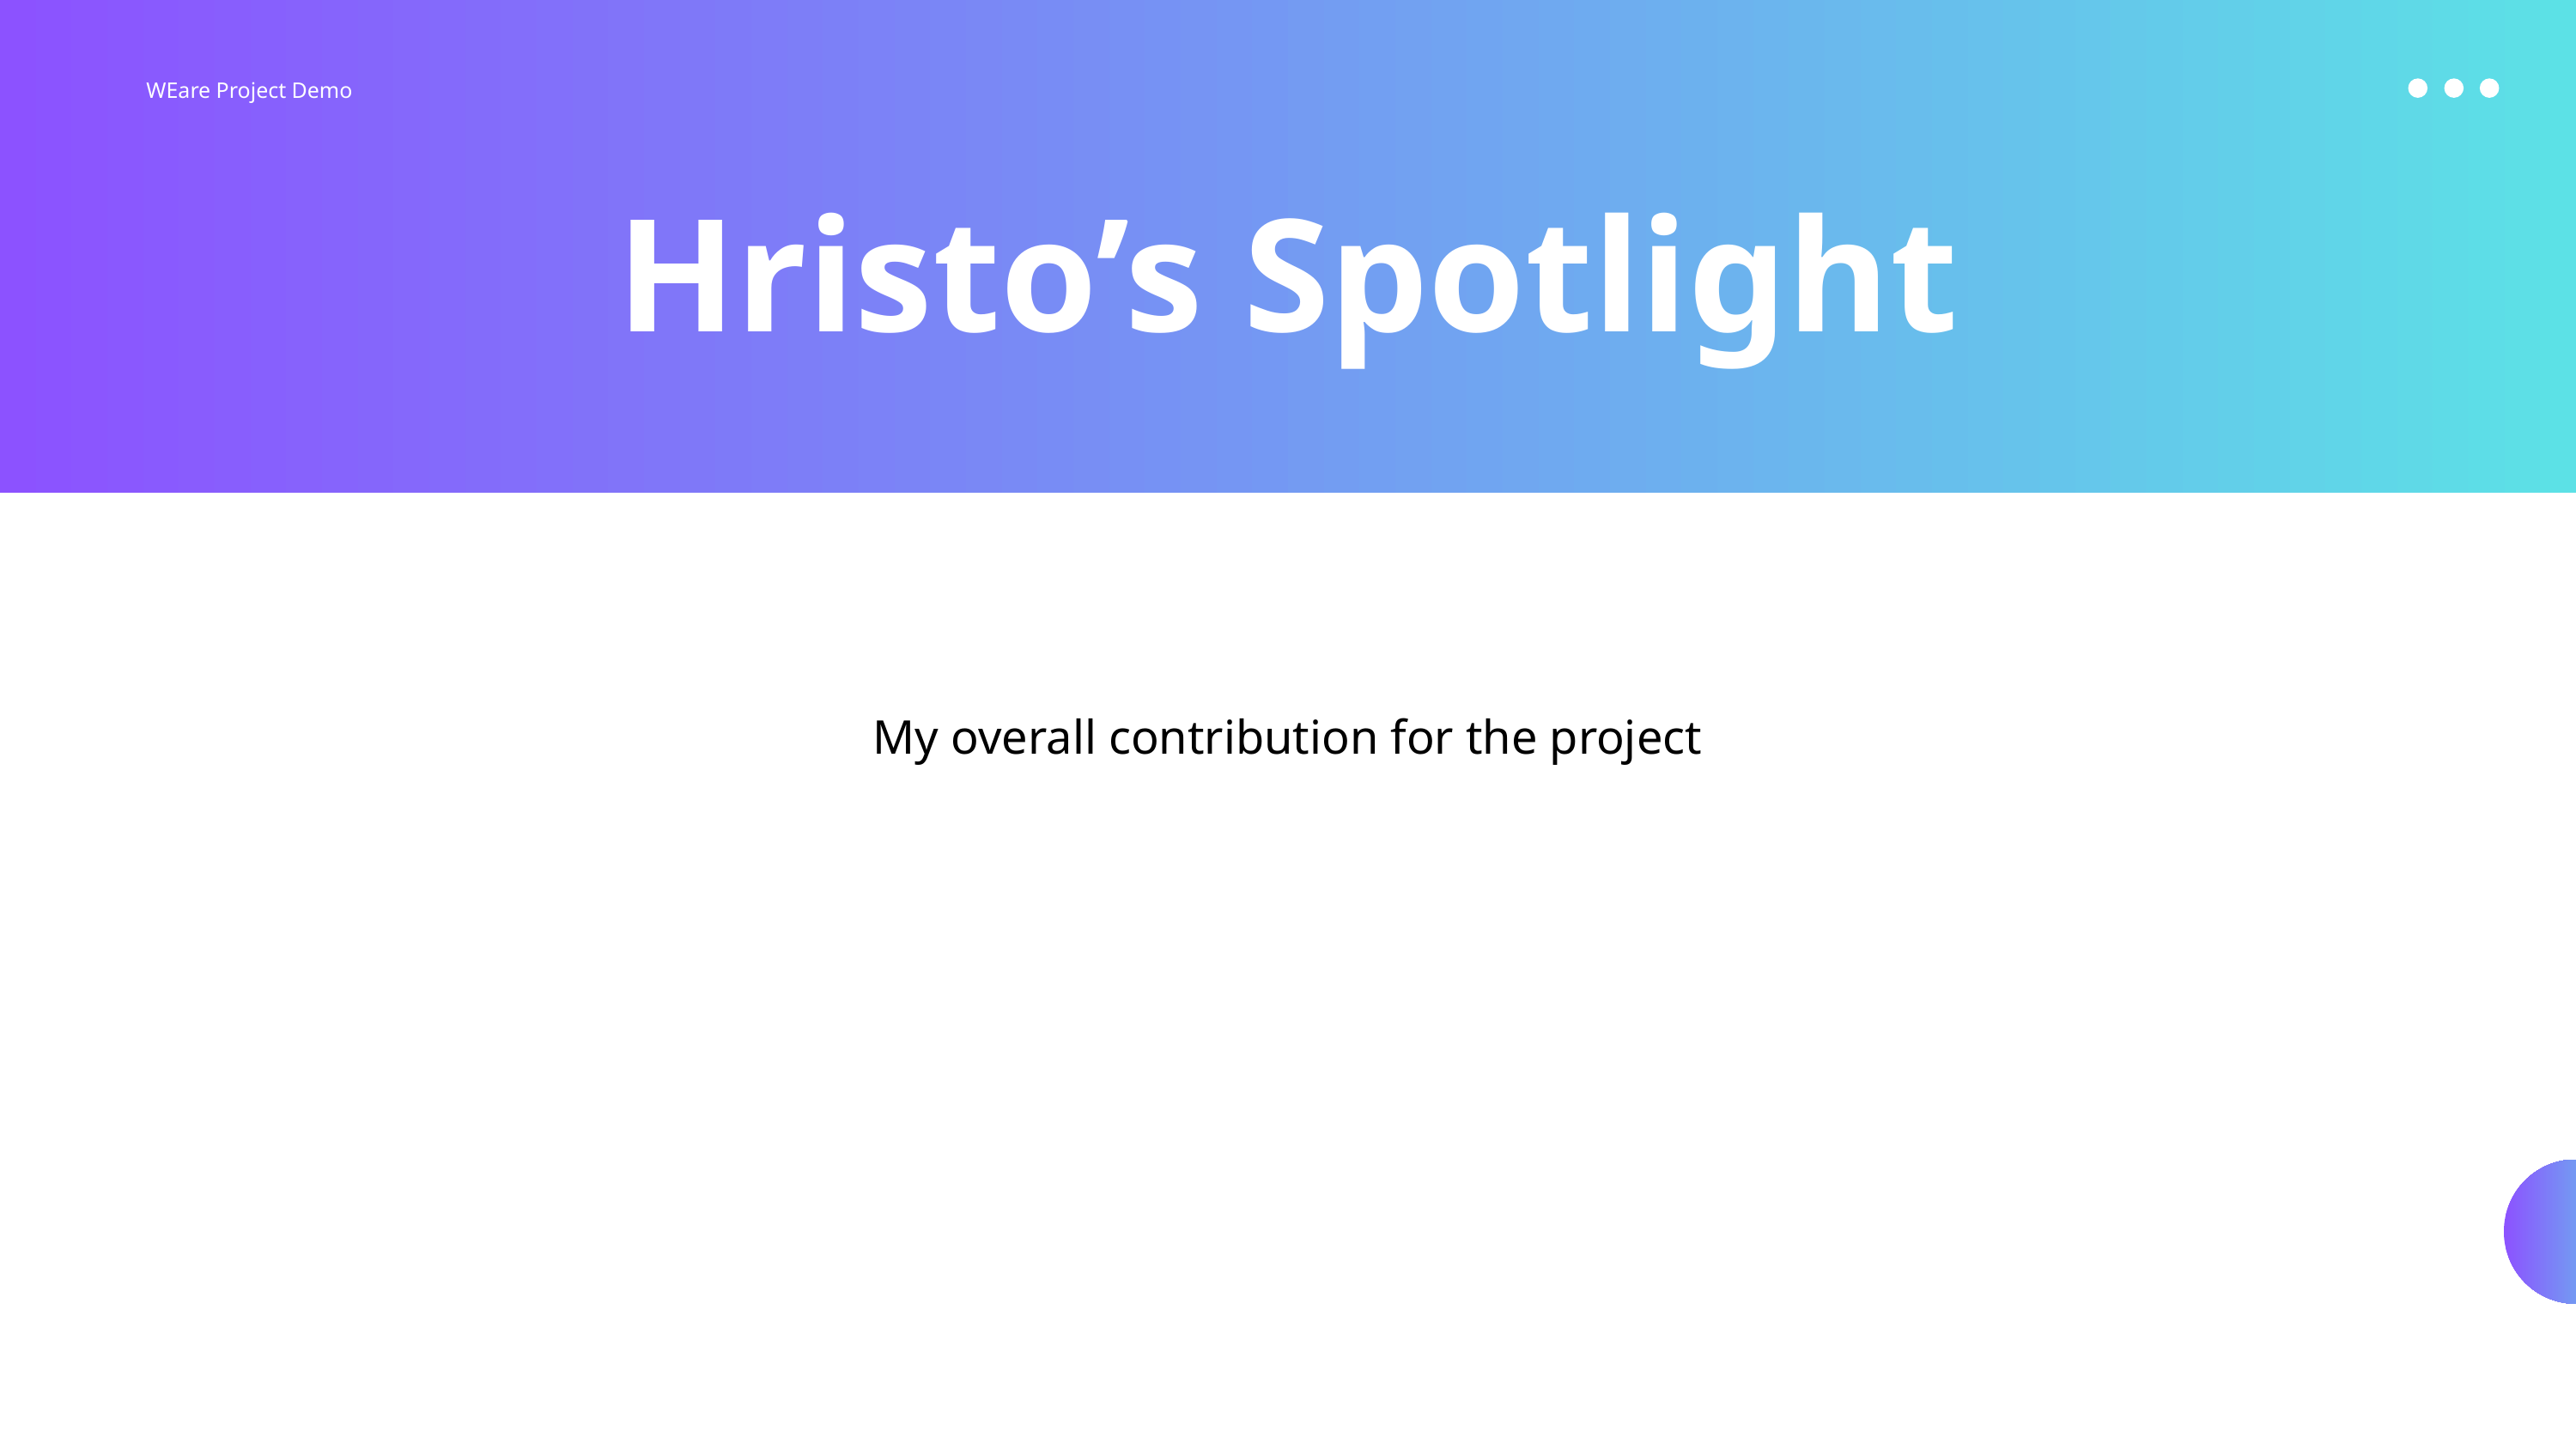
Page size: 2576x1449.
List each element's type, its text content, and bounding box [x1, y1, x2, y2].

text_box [2444, 78, 2464, 99]
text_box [2503, 1159, 2576, 1304]
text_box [2479, 78, 2500, 99]
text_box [2408, 78, 2428, 99]
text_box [0, 0, 2576, 494]
text_box My overall contribution for the project [853, 698, 1723, 764]
